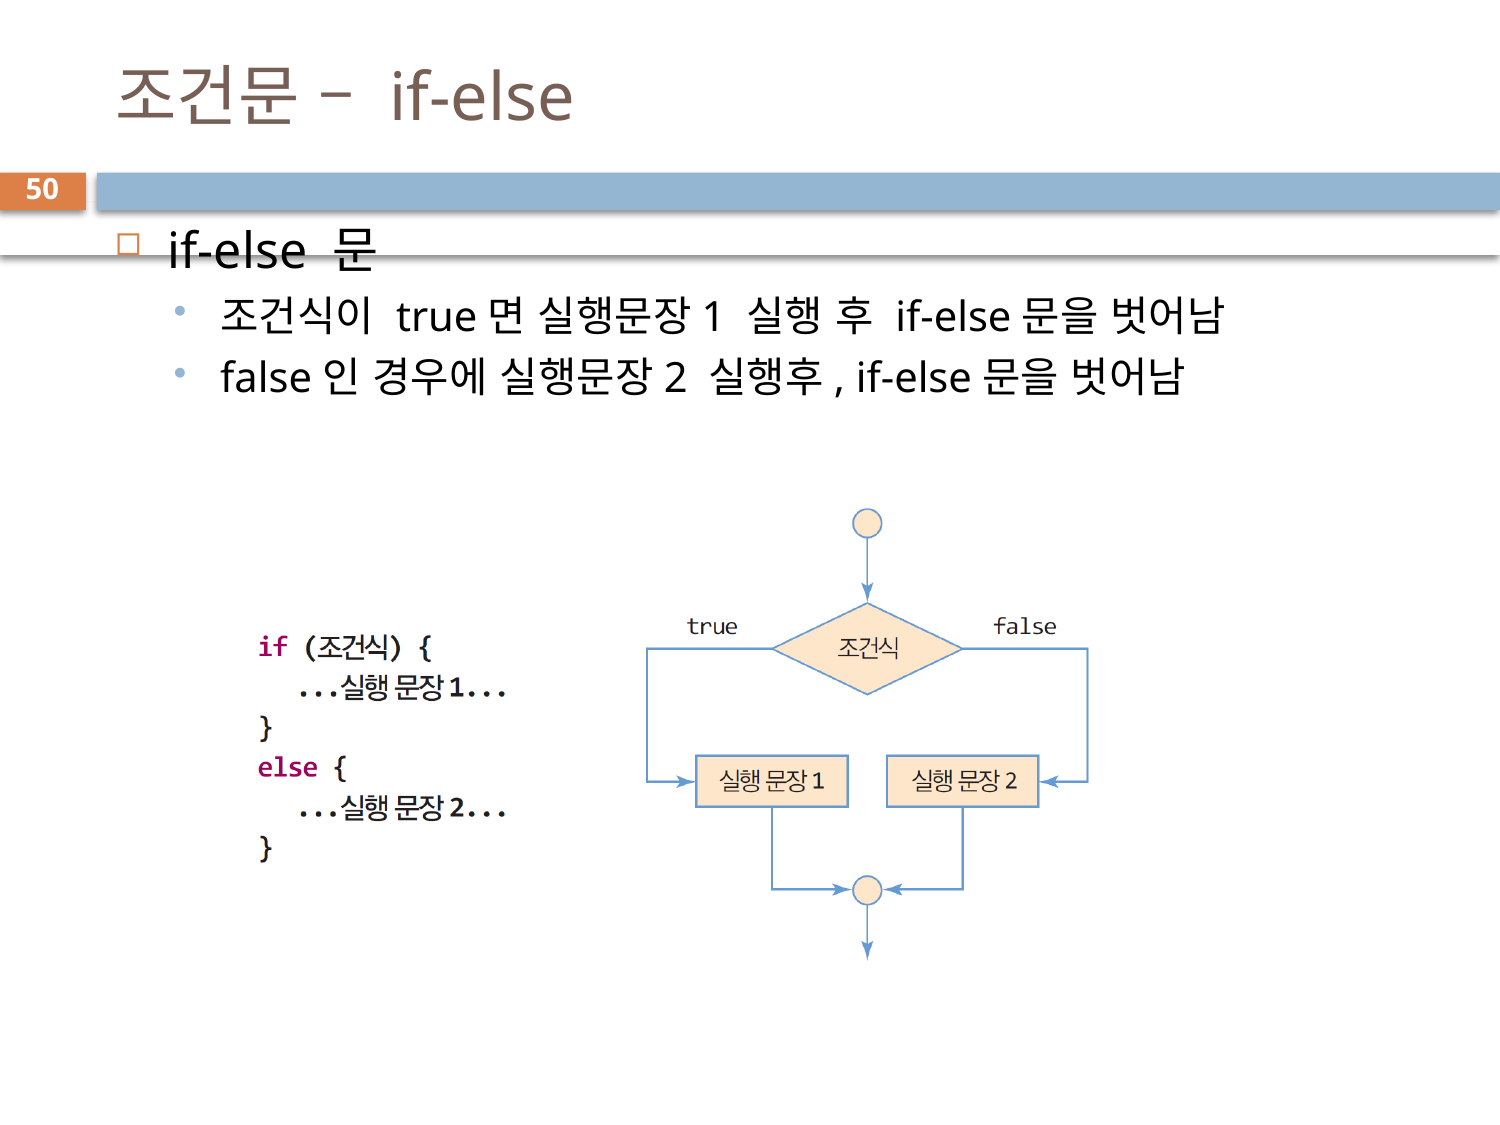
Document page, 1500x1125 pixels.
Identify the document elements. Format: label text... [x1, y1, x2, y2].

picture [229, 503, 1105, 963]
title 조건문 – if-else [100, 37, 1438, 149]
slide_number 50 [0, 170, 87, 211]
list if-else 문 조건식이 true면 실행문장1 실행 후 if-else문을 벗어남 false인 경우에 실행문장2 실행후, if-else문을 벗어남 [100, 210, 1438, 504]
